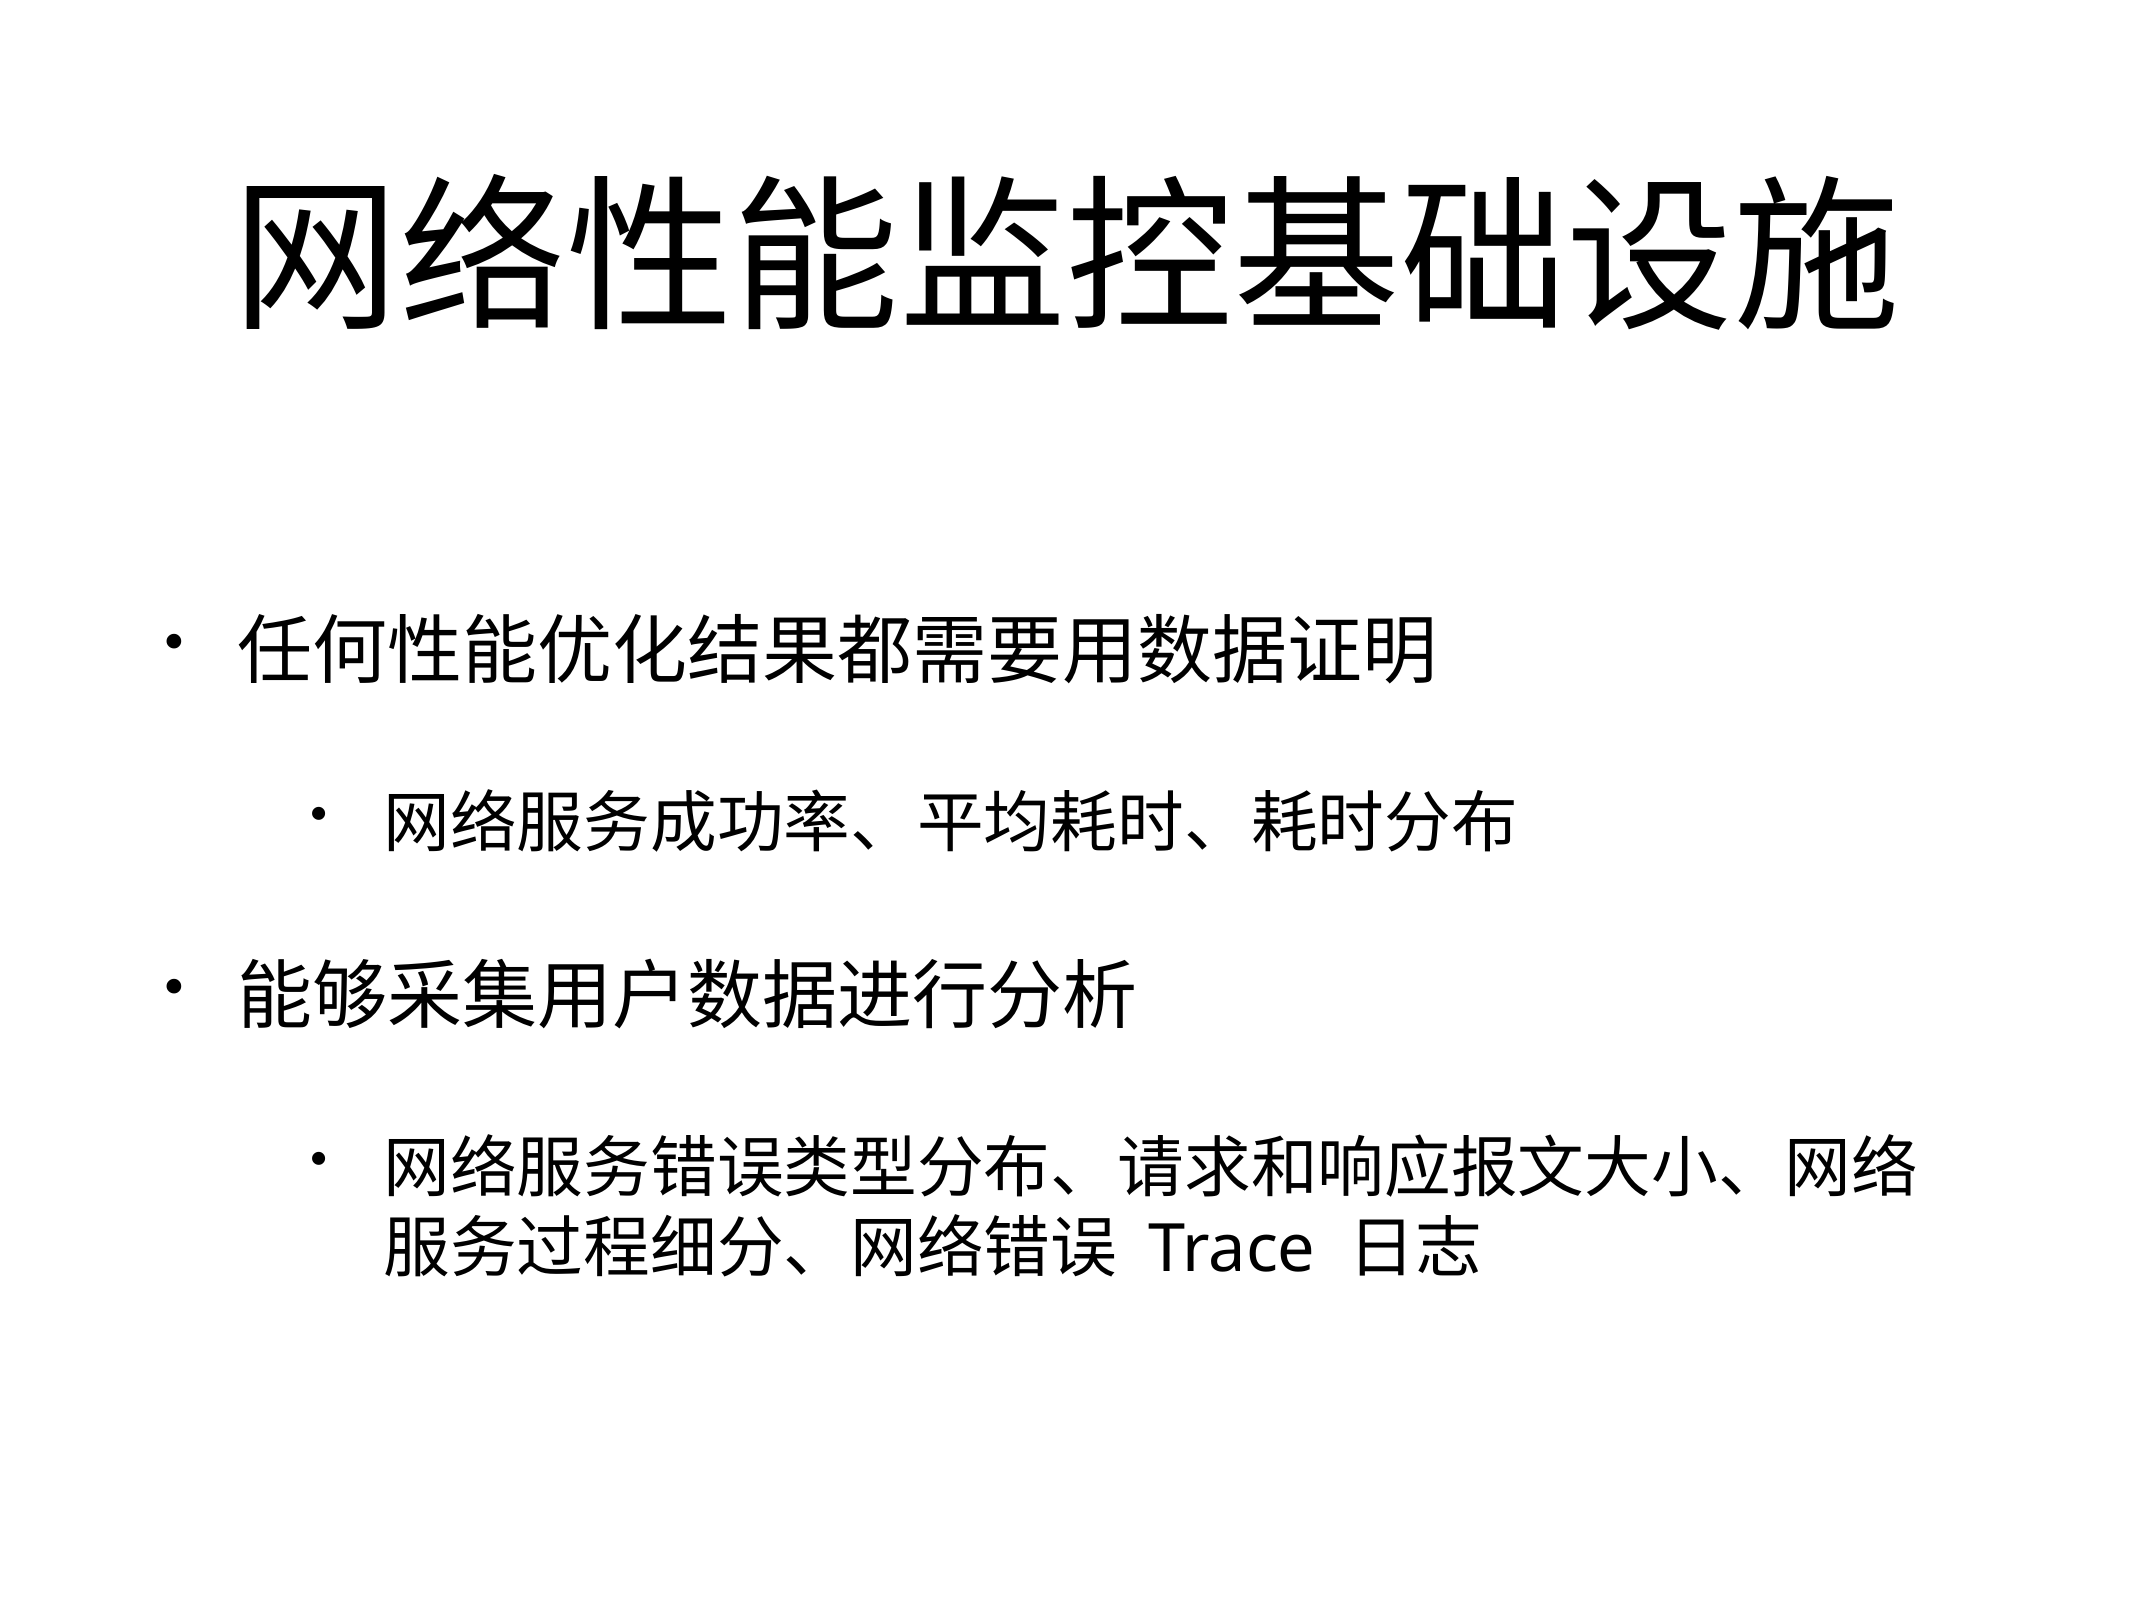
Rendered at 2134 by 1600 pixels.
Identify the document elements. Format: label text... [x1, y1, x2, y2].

list 任何性能优化结果都需要用数据证明 网络服务成功率、平均耗时、耗时分布 能够采集用户数据进行分析 网络服务错误类型分布、请求和响应报文大小、网络服务过程细分、网络错误 Trace 日志 [155, 427, 1978, 1460]
title 网络性能监控基础设施 [155, 72, 1978, 427]
